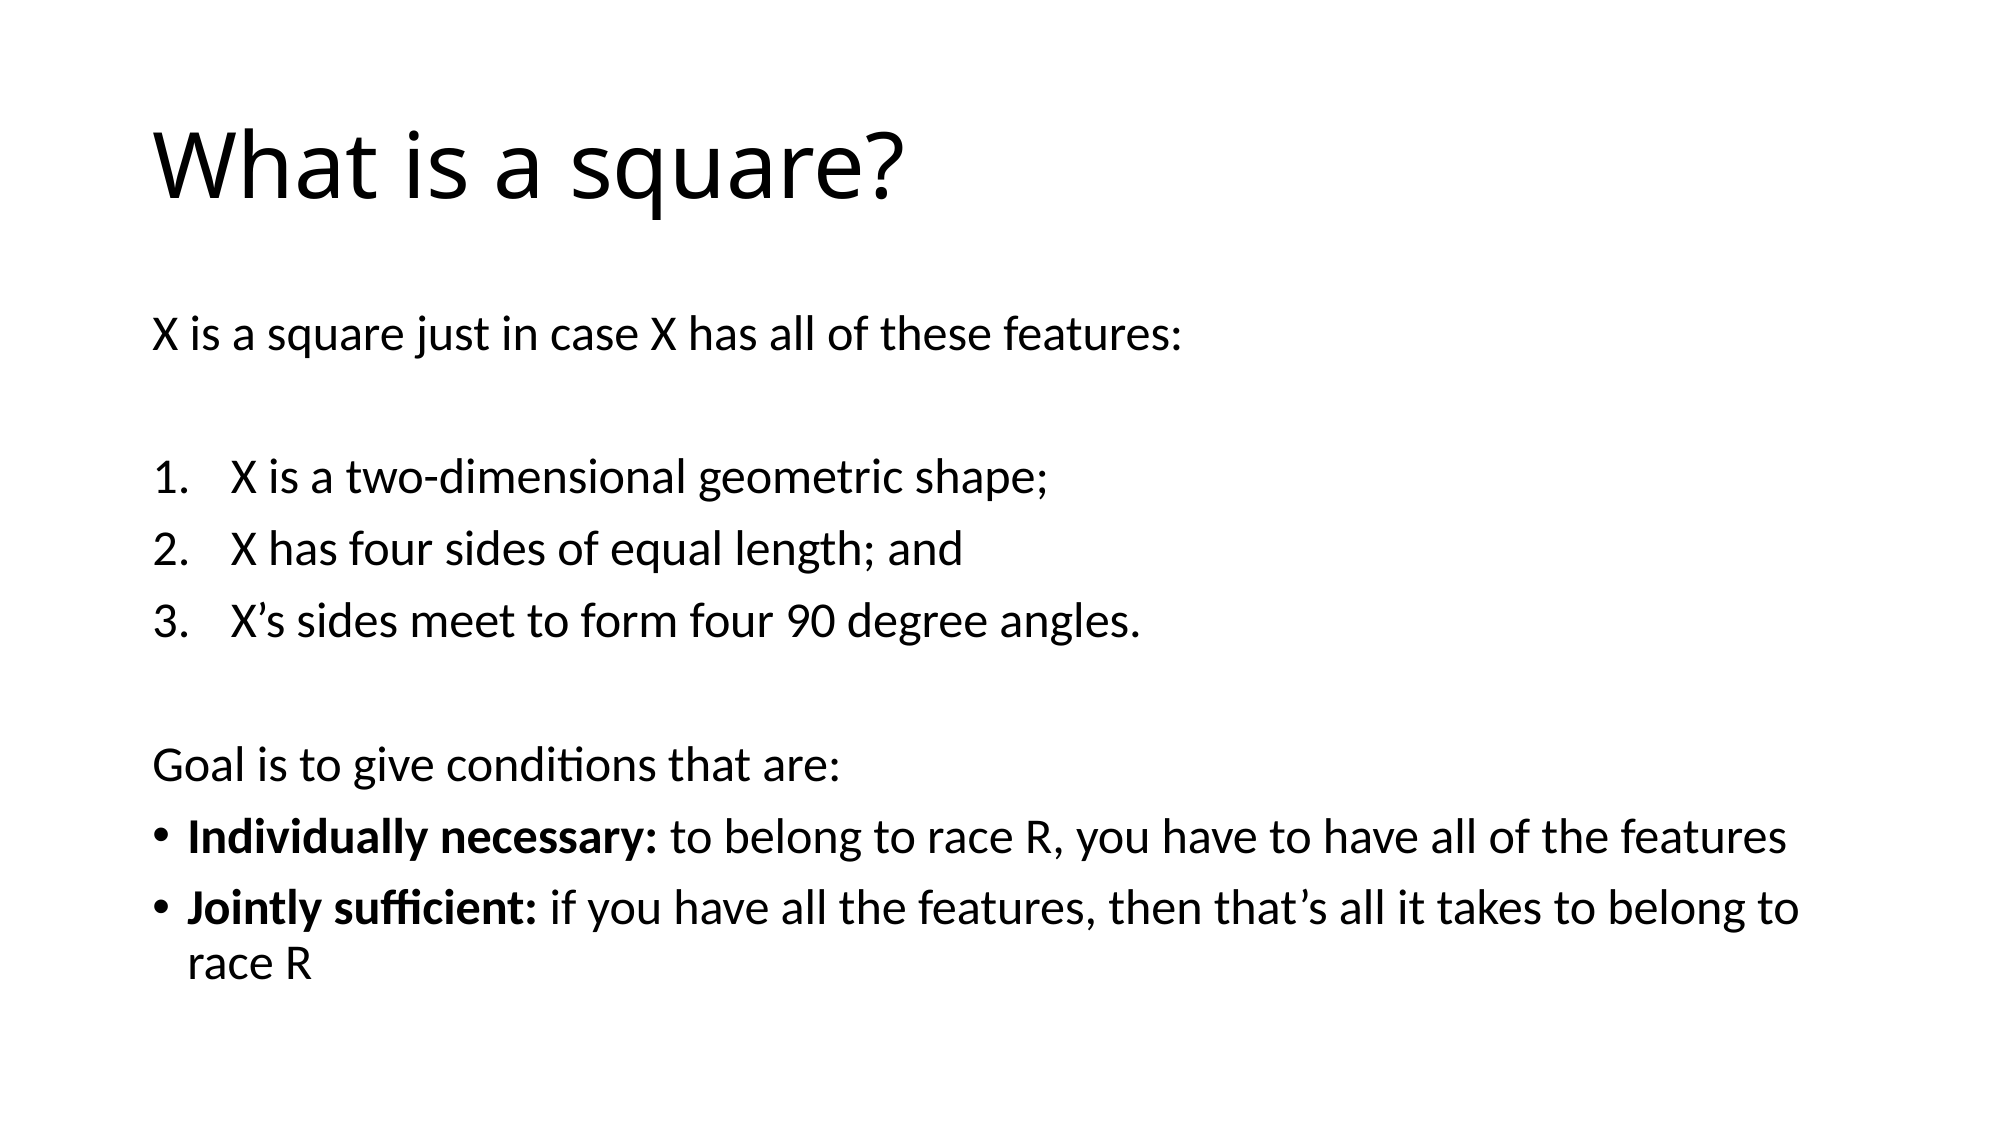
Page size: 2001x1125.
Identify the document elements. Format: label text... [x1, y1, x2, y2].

list X is a square just in case X has all of these features: X is a two-dimensional geometric shape; X has four sides of equal length; and X’s sides meet to form four 90 degree angles. Goal is to give conditions that are: Individually necessary: to belong to race R, you have to have all of the features Jointly sufficient: if you have all the features, then that’s all it takes to belong to race R [137, 299, 1863, 1014]
title What is a square? [137, 59, 1863, 278]
